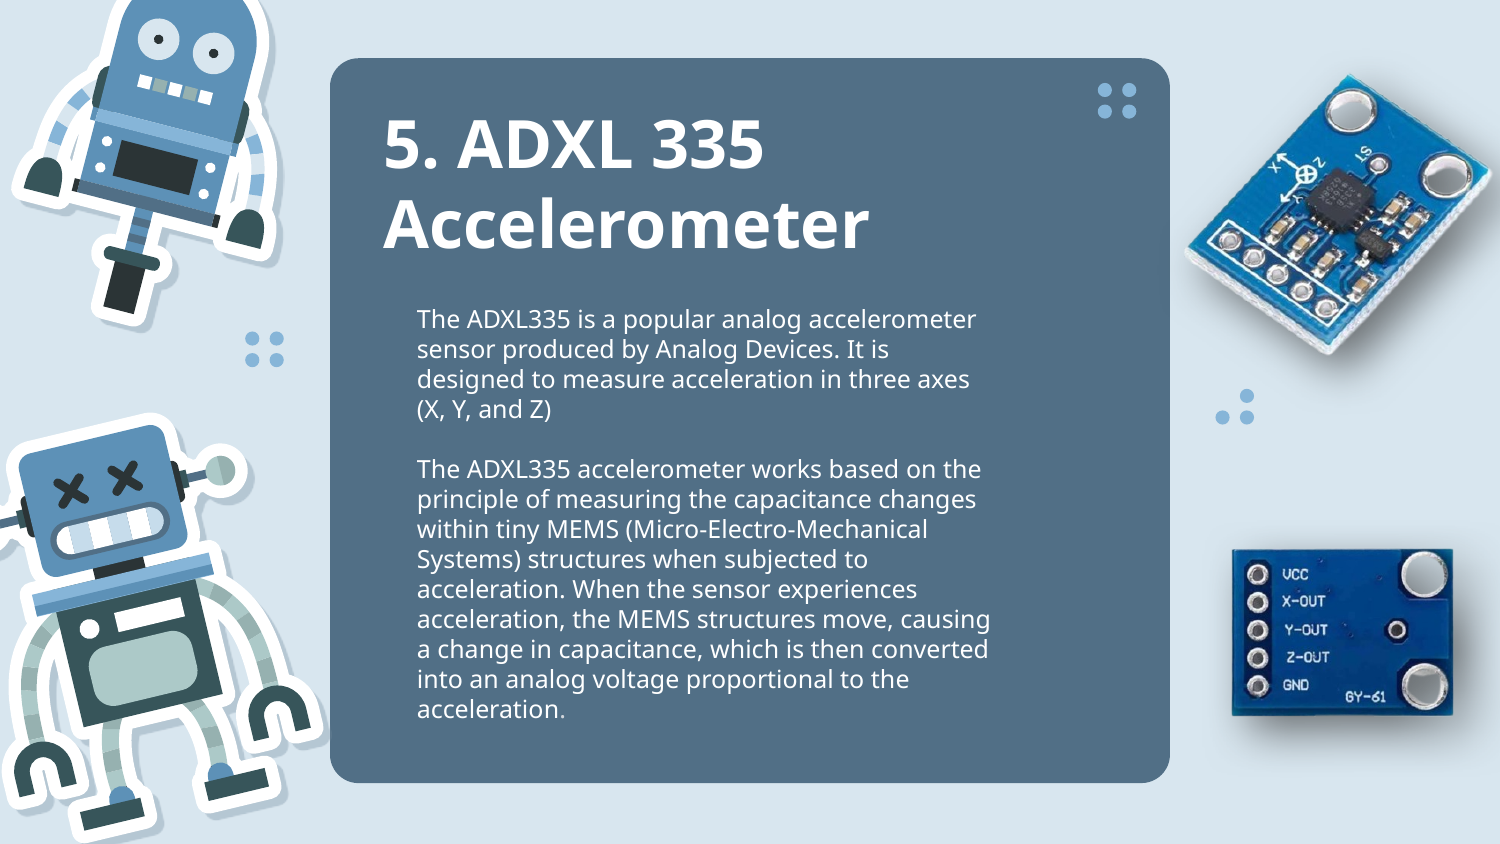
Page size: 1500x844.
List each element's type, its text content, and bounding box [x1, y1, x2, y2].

text_box 5. ADXL 335 Accelerometer [368, 94, 1031, 270]
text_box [244, 331, 284, 368]
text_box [40, 0, 287, 317]
picture [1215, 463, 1500, 784]
picture [1162, 13, 1500, 443]
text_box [1097, 82, 1137, 119]
list The ADXL335 is a popular analog accelerometer sensor produced by Analog Devices. It is designed to measure acceleration in three axes (X, Y, and Z) The ADXL335 accelerometer works based on the principle of measuring the capacitance changes within tiny MEMS (Micro-Electro-Mechanical Systems) structures when subjected to acceleration. When the sensor experiences acceleration, the MEMS structures move, causing a change in capacitance, which is then converted into an analog voltage proportional to the acceleration. [401, 288, 1016, 501]
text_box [0, 434, 283, 815]
